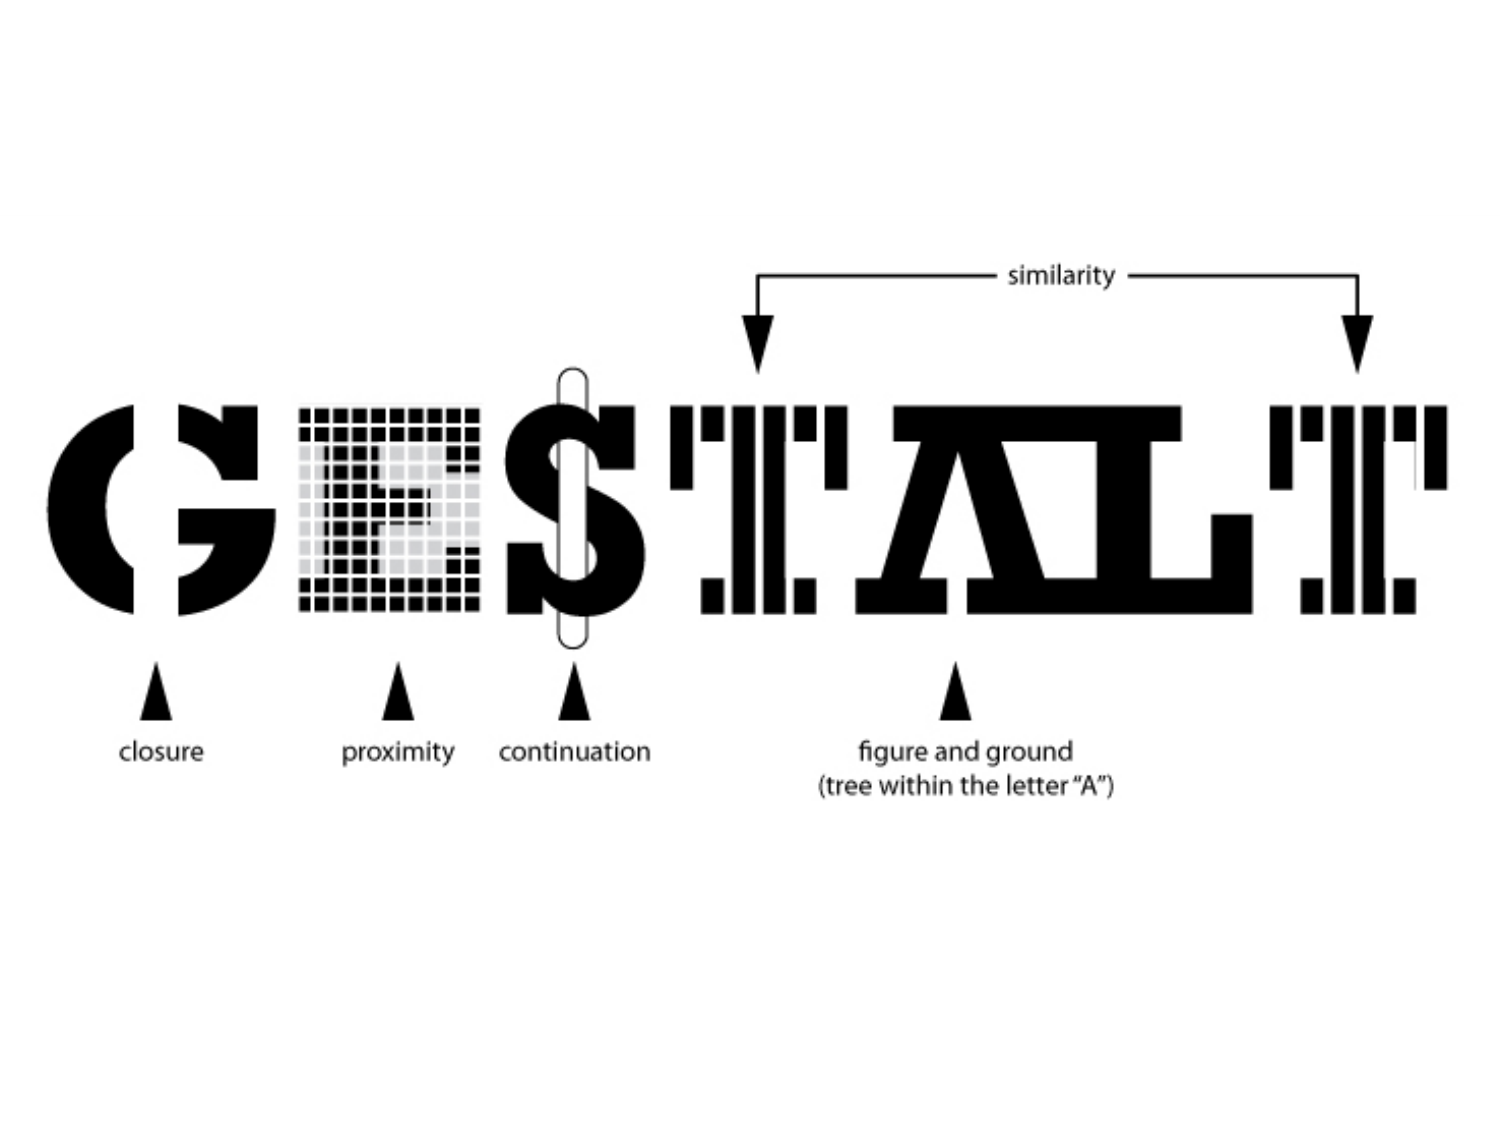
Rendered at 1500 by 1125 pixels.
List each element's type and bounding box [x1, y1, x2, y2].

picture [0, 214, 1500, 840]
